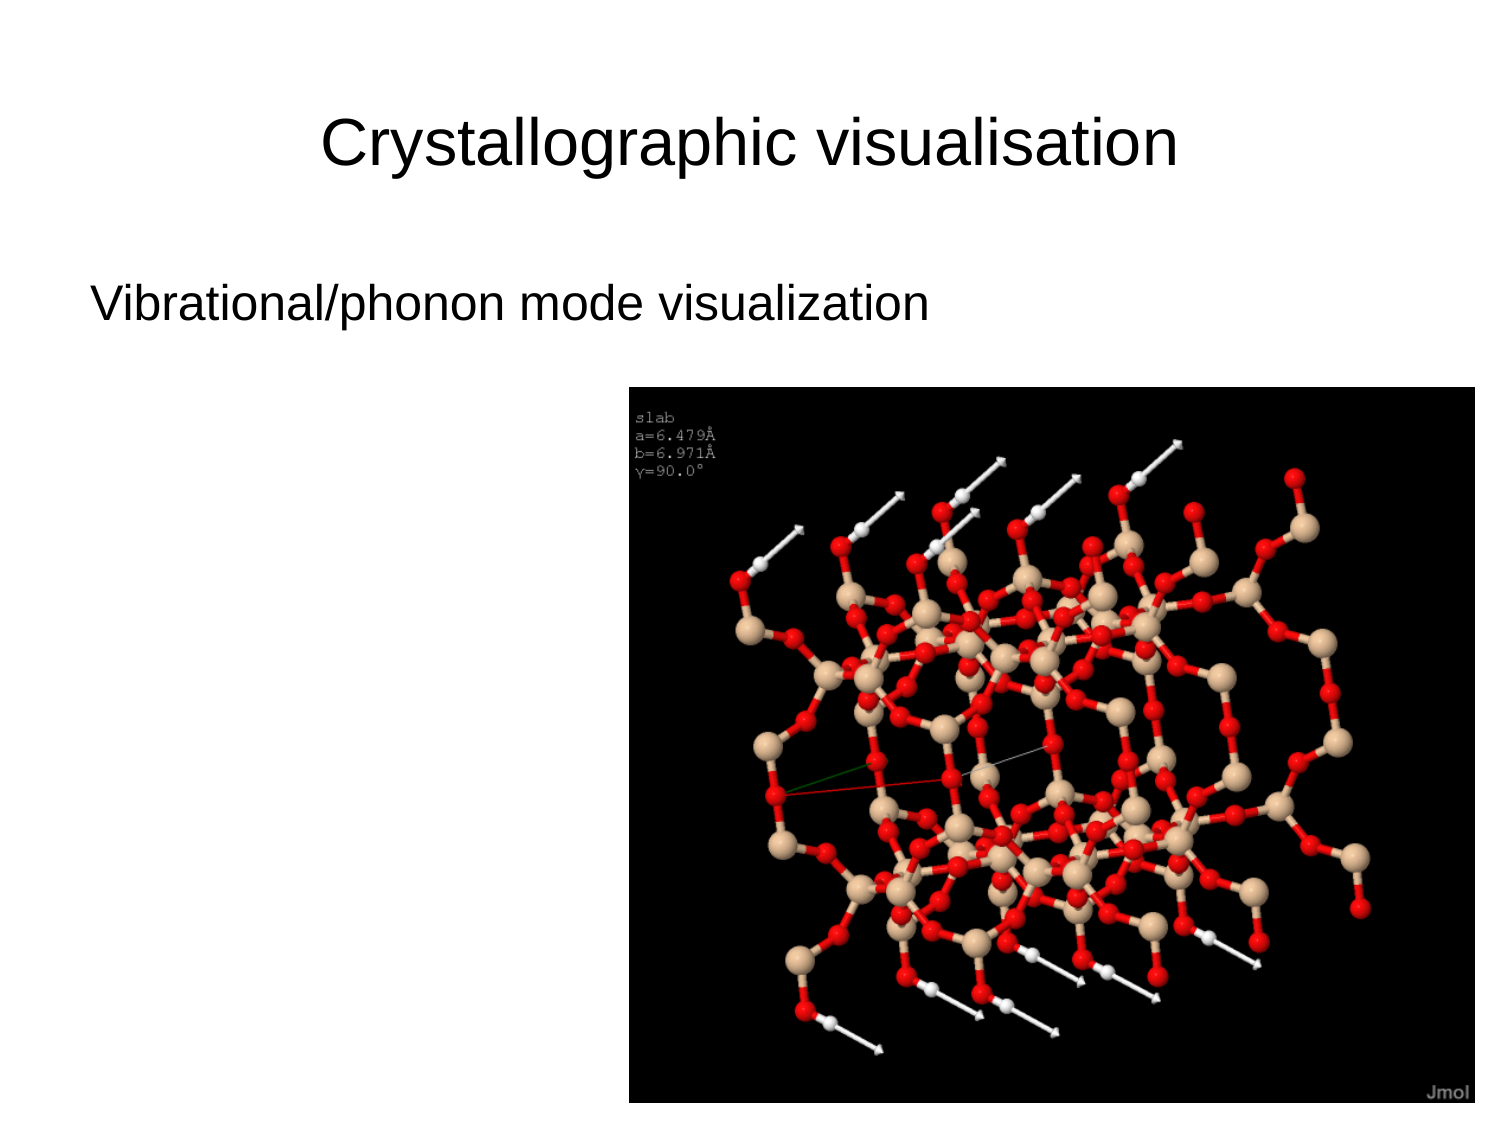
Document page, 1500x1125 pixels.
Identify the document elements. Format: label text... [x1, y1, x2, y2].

title Crystallographic visualisation [75, 45, 1425, 233]
list Vibrational/phonon mode visualization [75, 262, 1425, 1005]
picture [629, 387, 1475, 1103]
